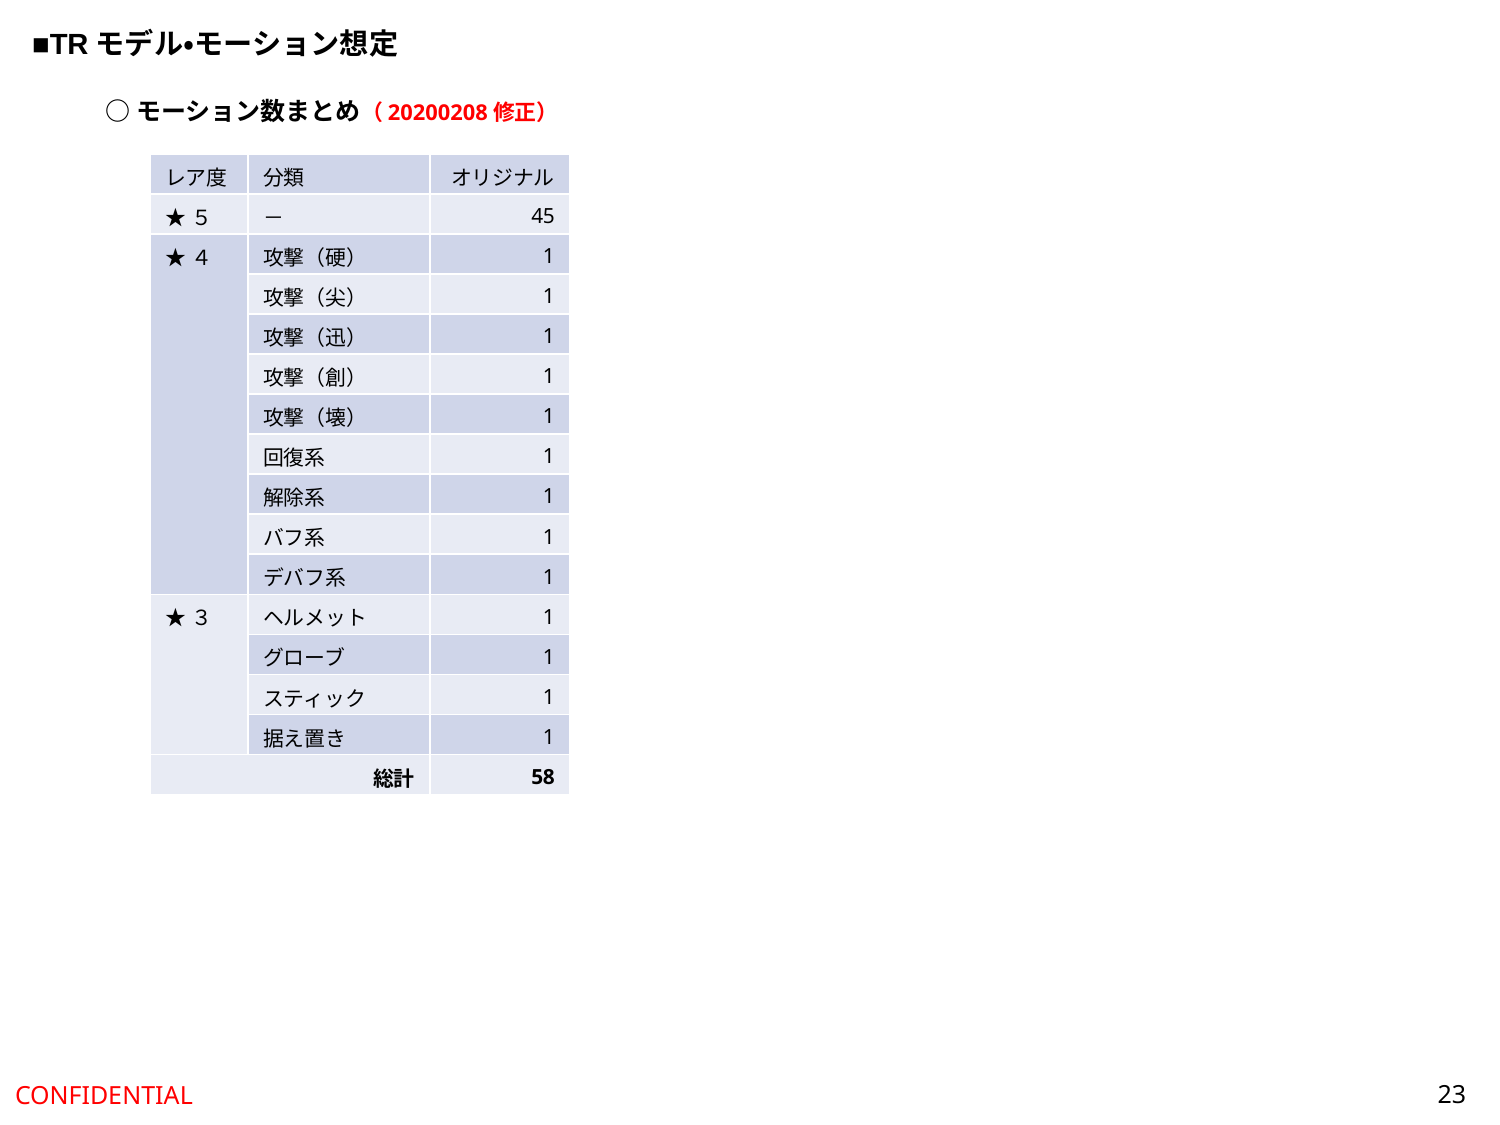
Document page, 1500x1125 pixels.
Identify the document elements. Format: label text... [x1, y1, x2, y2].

footer CONFIDENTIAL [0, 1065, 507, 1125]
table_cell 攻撃（迅） [249, 315, 429, 353]
table_cell 攻撃（壊） [249, 395, 429, 433]
table_cell 1 [431, 675, 569, 714]
table_cell － [249, 195, 429, 233]
text_box ○モーション数まとめ（20200208修正） [90, 88, 574, 134]
table_cell 1 [431, 595, 569, 634]
table_cell 1 [431, 395, 569, 433]
slide_number 23 [1143, 1065, 1482, 1125]
table_cell 58 [431, 755, 569, 794]
table_cell バフ系 [249, 515, 429, 553]
table_cell 1 [431, 275, 569, 313]
table_cell 解除系 [249, 475, 429, 513]
table_cell 据え置き [249, 715, 429, 754]
table_cell 1 [431, 355, 569, 393]
table_cell 1 [431, 235, 569, 273]
table_cell 1 [431, 715, 569, 754]
table_cell 1 [431, 315, 569, 353]
table_cell ★３ [151, 595, 247, 754]
table_cell 1 [431, 435, 569, 473]
table_cell 1 [431, 475, 569, 513]
table_header レア度 [151, 155, 247, 193]
table_cell ★５ [151, 195, 247, 233]
table_cell 攻撃（硬） [249, 235, 429, 273]
table_cell 45 [431, 195, 569, 233]
table_cell スティック [249, 675, 429, 714]
table_cell 1 [431, 635, 569, 674]
table_cell グローブ [249, 635, 429, 674]
table_cell 1 [431, 515, 569, 553]
table_cell デバフ系 [249, 555, 429, 594]
table_cell 回復系 [249, 435, 429, 473]
text_box ■TRモデル・モーション想定 [17, 17, 414, 68]
table_cell 1 [431, 555, 569, 594]
table_header 分類 [249, 155, 429, 193]
table_cell ★４ [151, 235, 247, 594]
table_cell 攻撃（尖） [249, 275, 429, 313]
table_cell 総計 [151, 755, 429, 794]
table_header オリジナル [431, 155, 569, 193]
table_cell 攻撃（創） [249, 355, 429, 393]
table_cell ヘルメット [249, 595, 429, 634]
